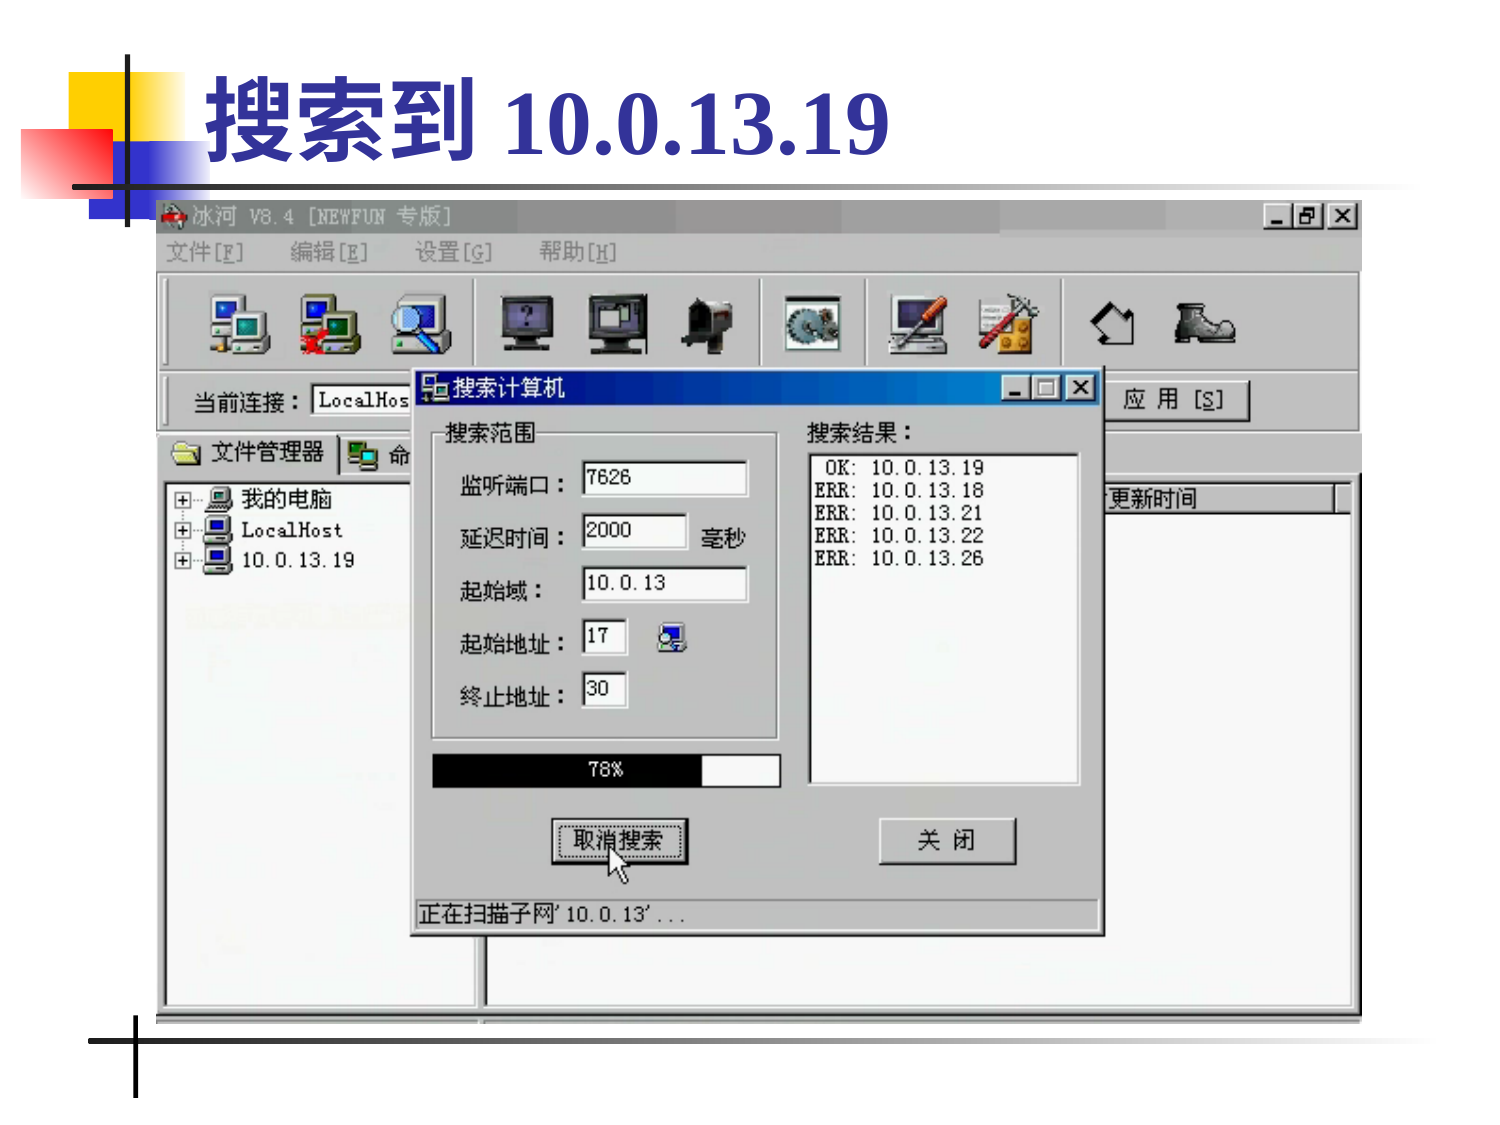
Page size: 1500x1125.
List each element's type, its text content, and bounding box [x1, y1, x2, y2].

title 搜索到10.0.13.19 [188, 23, 1468, 181]
picture [156, 200, 1362, 1024]
